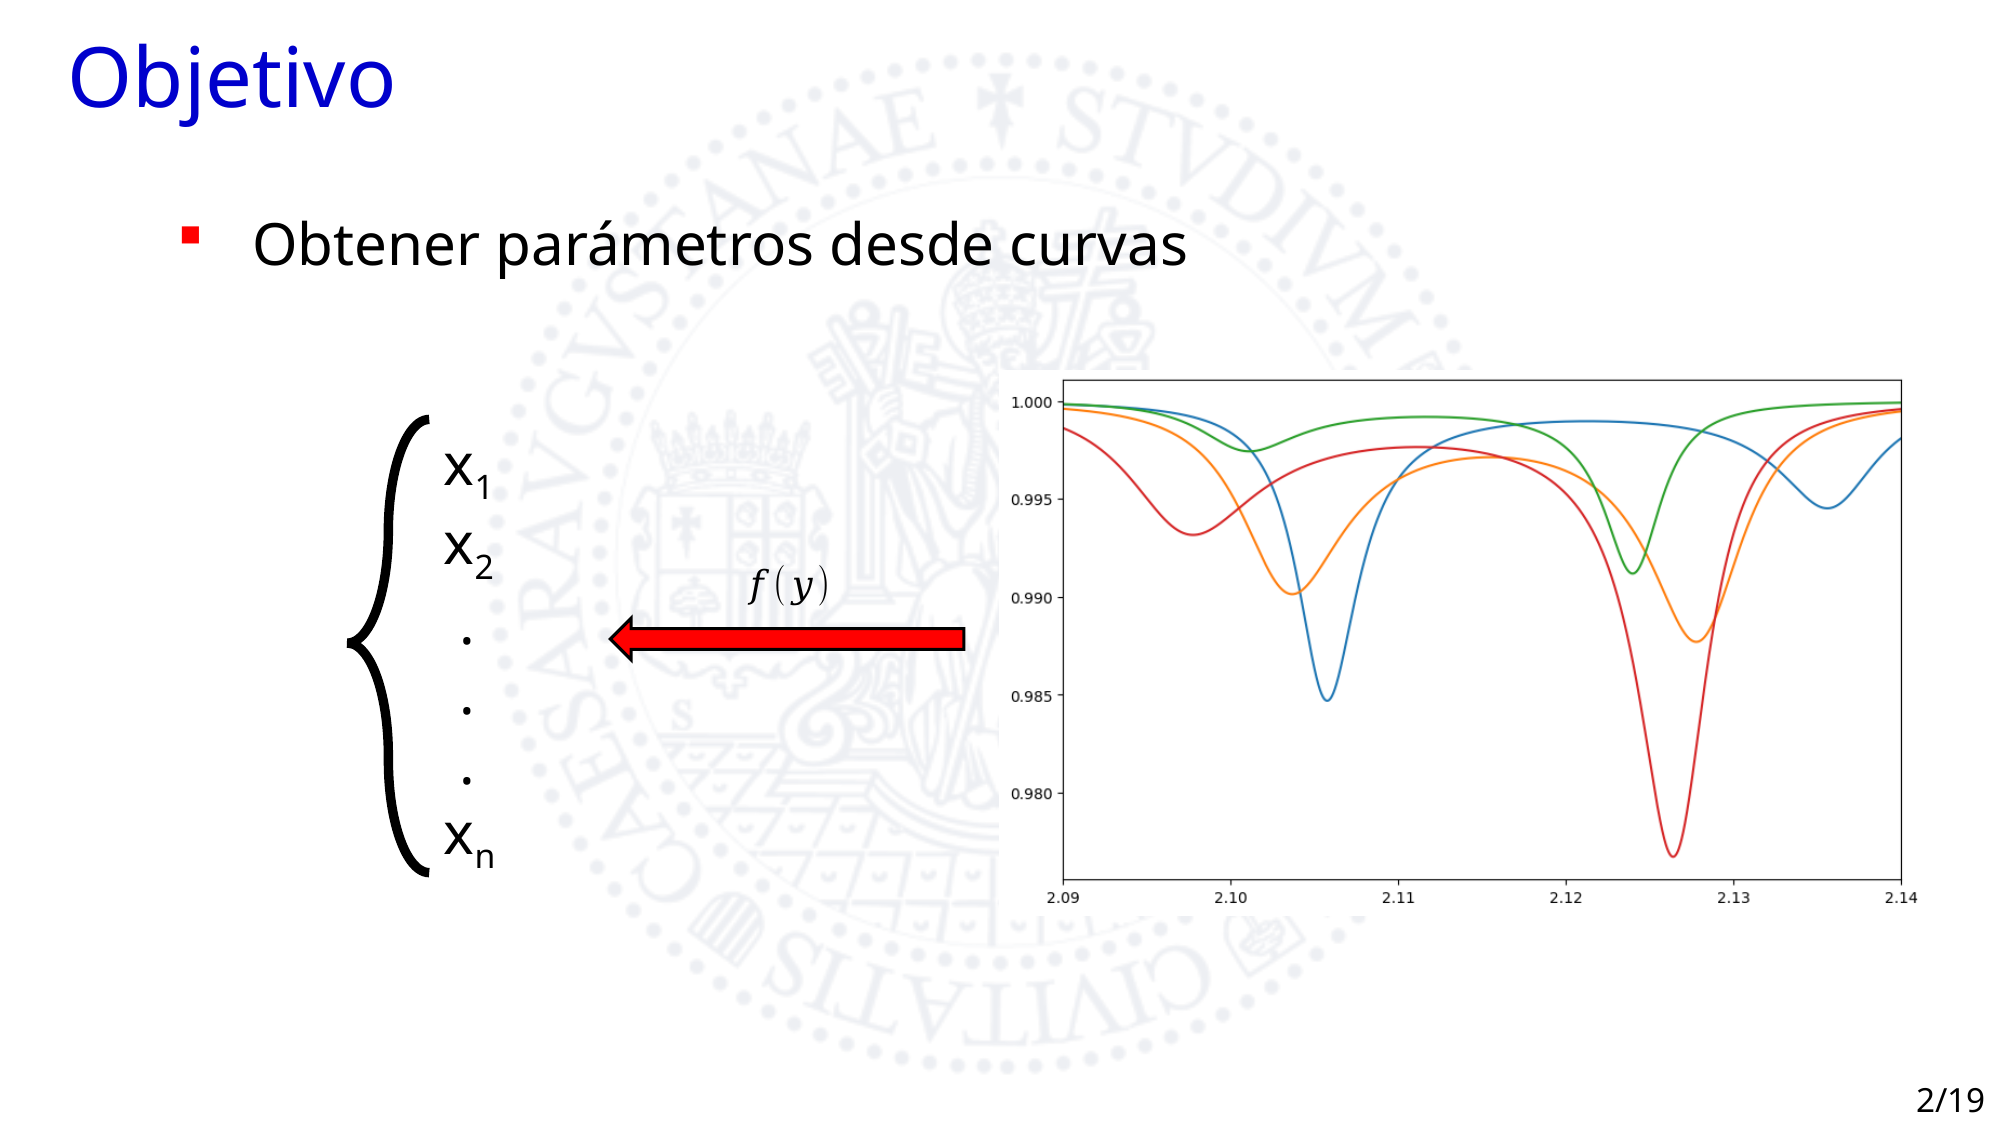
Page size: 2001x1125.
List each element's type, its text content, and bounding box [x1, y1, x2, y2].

text_box Obtener parámetros desde curvas [162, 165, 1705, 285]
text_box [162, 209, 1838, 296]
picture [999, 369, 1929, 917]
text_box [667, 627, 966, 651]
text_box x1 x2 . . . xn [429, 419, 667, 883]
text_box Objetivo [53, 17, 430, 132]
text_box [347, 417, 430, 875]
